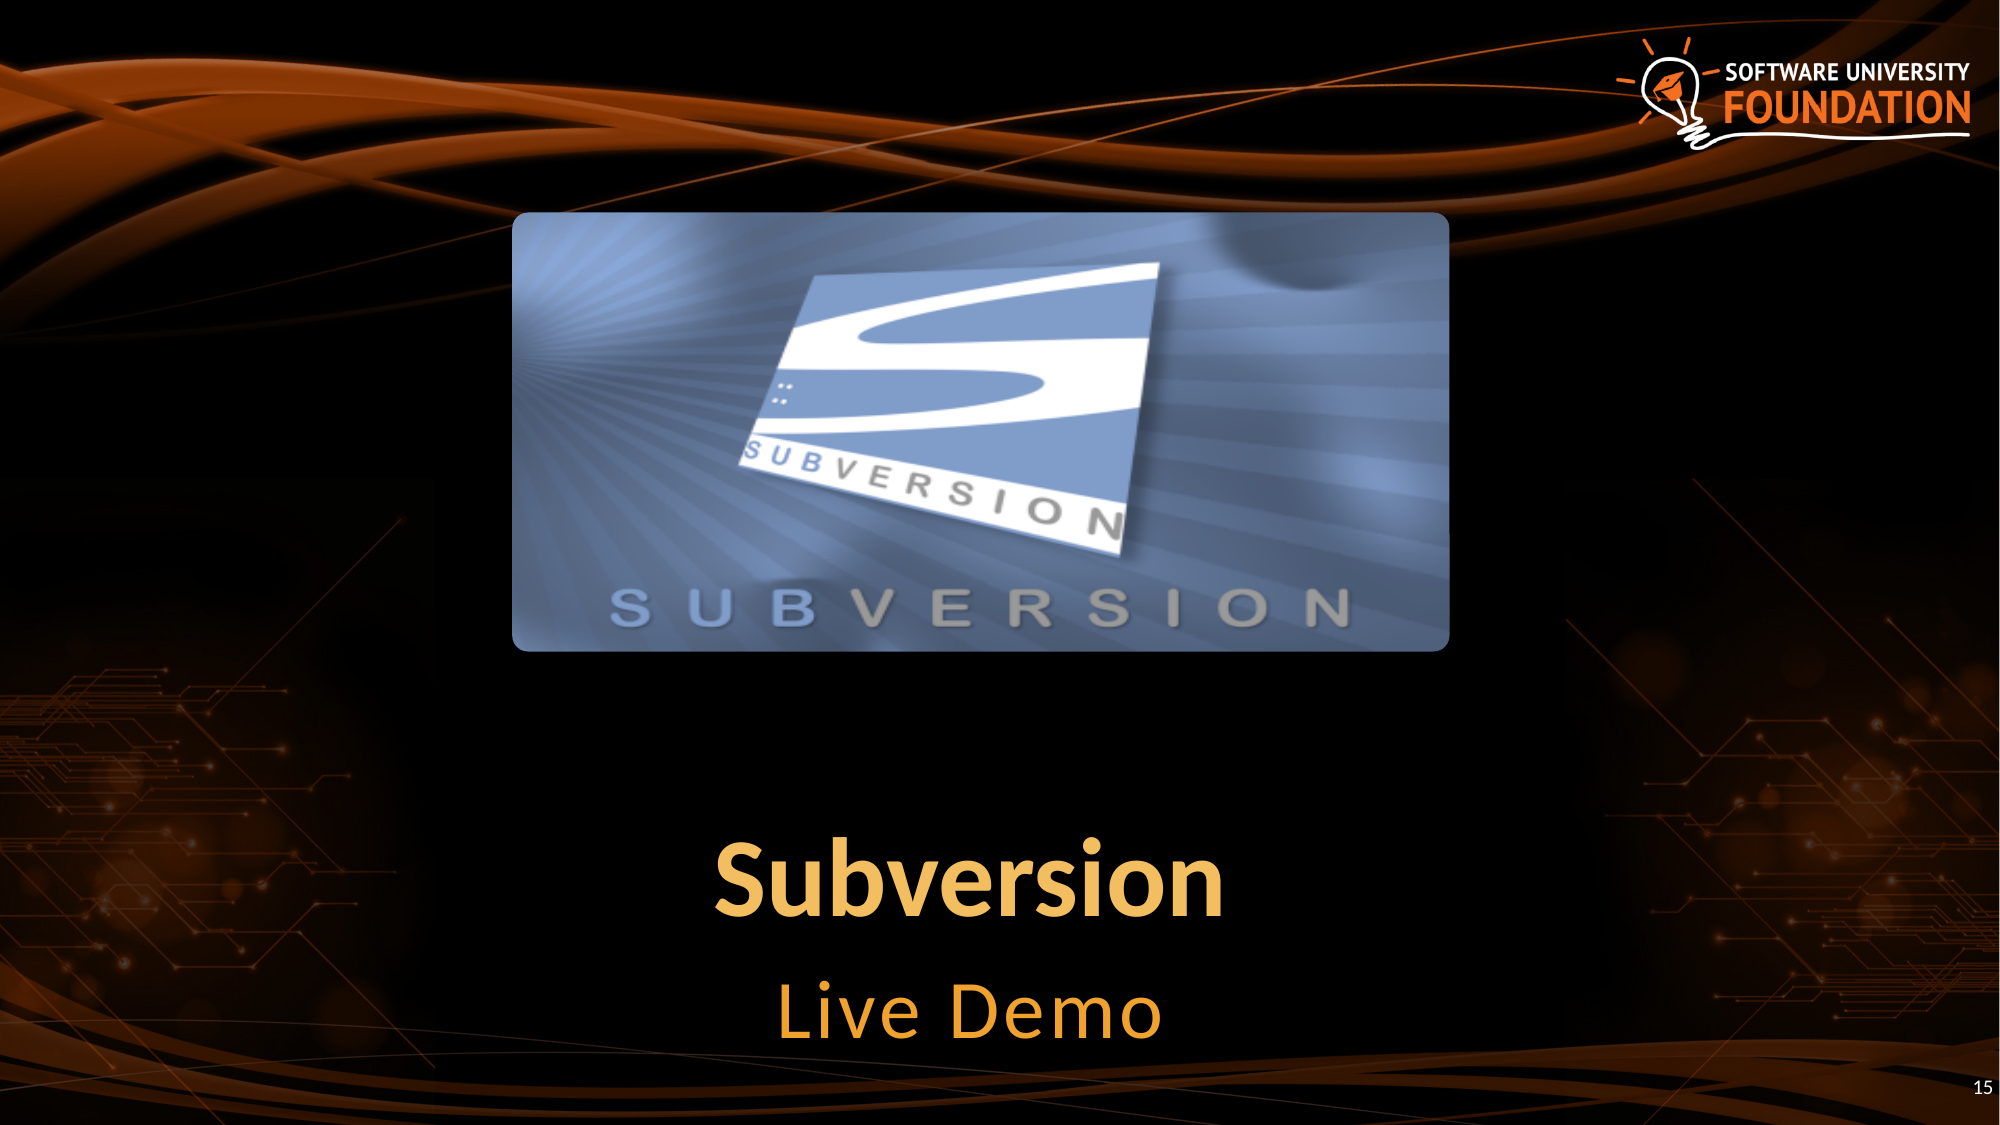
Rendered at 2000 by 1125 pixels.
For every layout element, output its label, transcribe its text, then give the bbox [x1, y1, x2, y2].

list Live Demo [237, 944, 1704, 1057]
picture [0, 0, 2000, 1125]
slide_number 15 [1929, 1070, 2000, 1103]
title Subversion [237, 812, 1704, 944]
